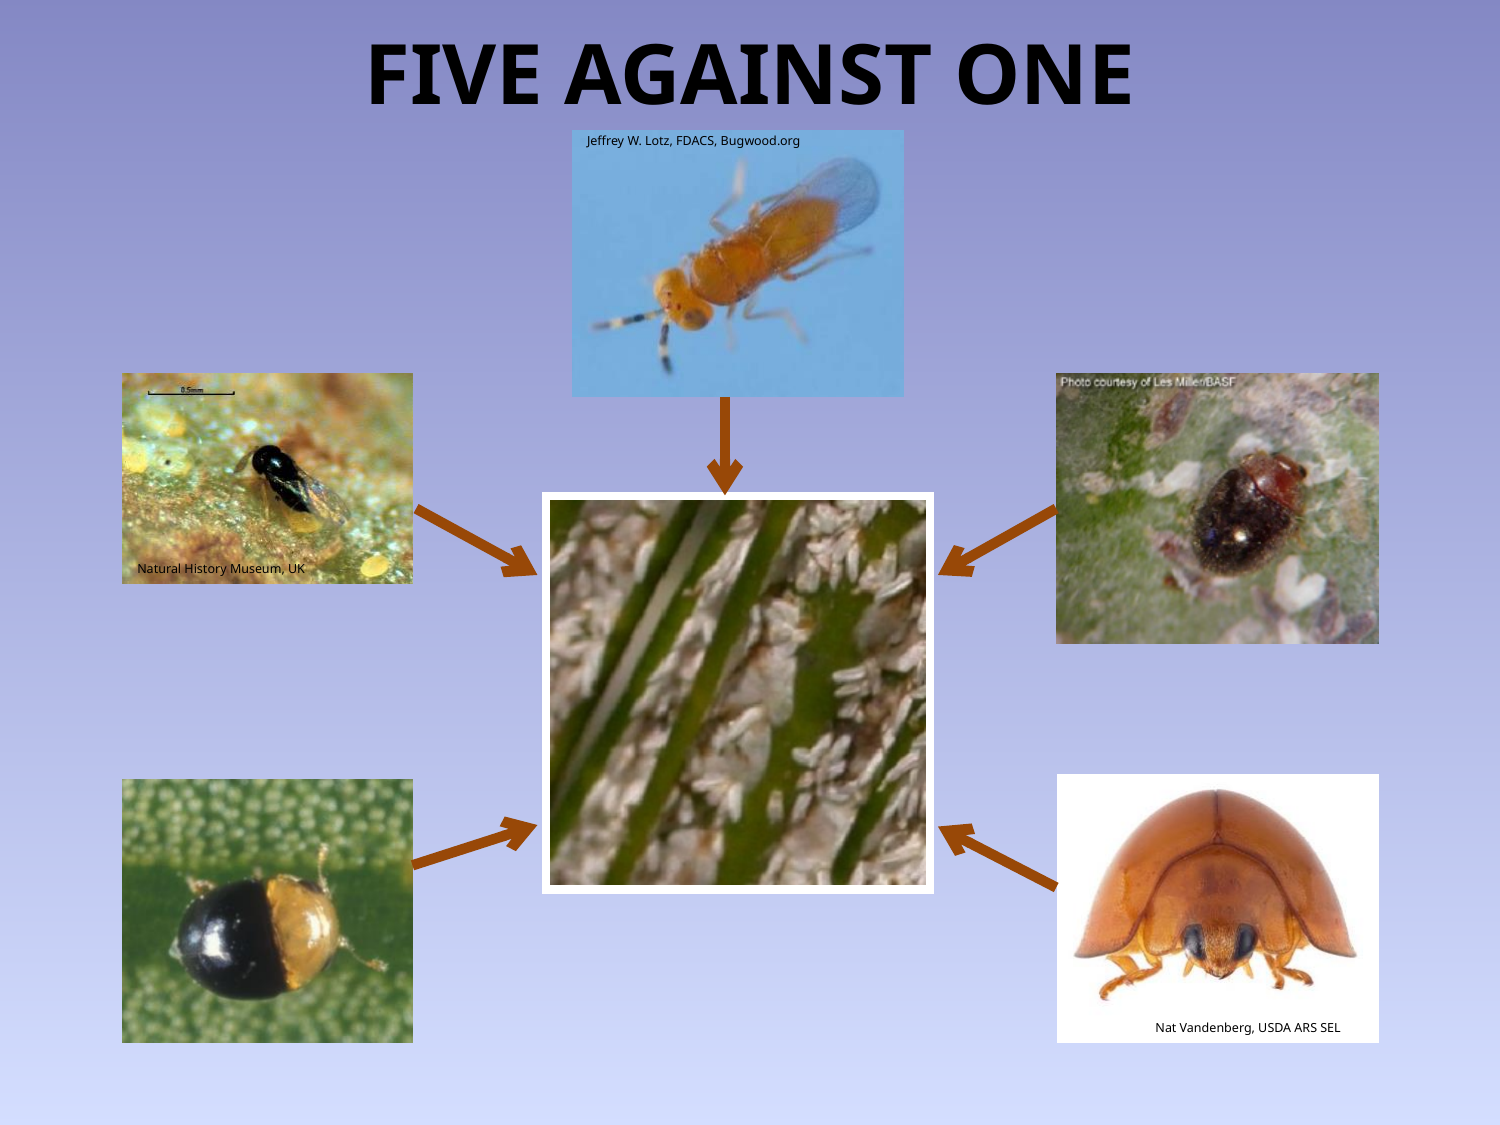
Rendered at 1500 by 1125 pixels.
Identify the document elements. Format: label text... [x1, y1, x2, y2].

picture [549, 499, 927, 886]
text_box Jeffrey W. Lotz, FDACS, Bugwood.org [572, 125, 844, 129]
picture [1055, 373, 1379, 644]
picture [572, 129, 904, 398]
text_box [937, 508, 1057, 576]
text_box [937, 826, 1057, 888]
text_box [417, 508, 538, 576]
picture [122, 373, 413, 585]
picture [122, 779, 413, 1043]
picture [1057, 774, 1379, 1043]
text_box FIVE AGAINST ONE [99, 13, 1400, 129]
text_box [412, 824, 538, 866]
